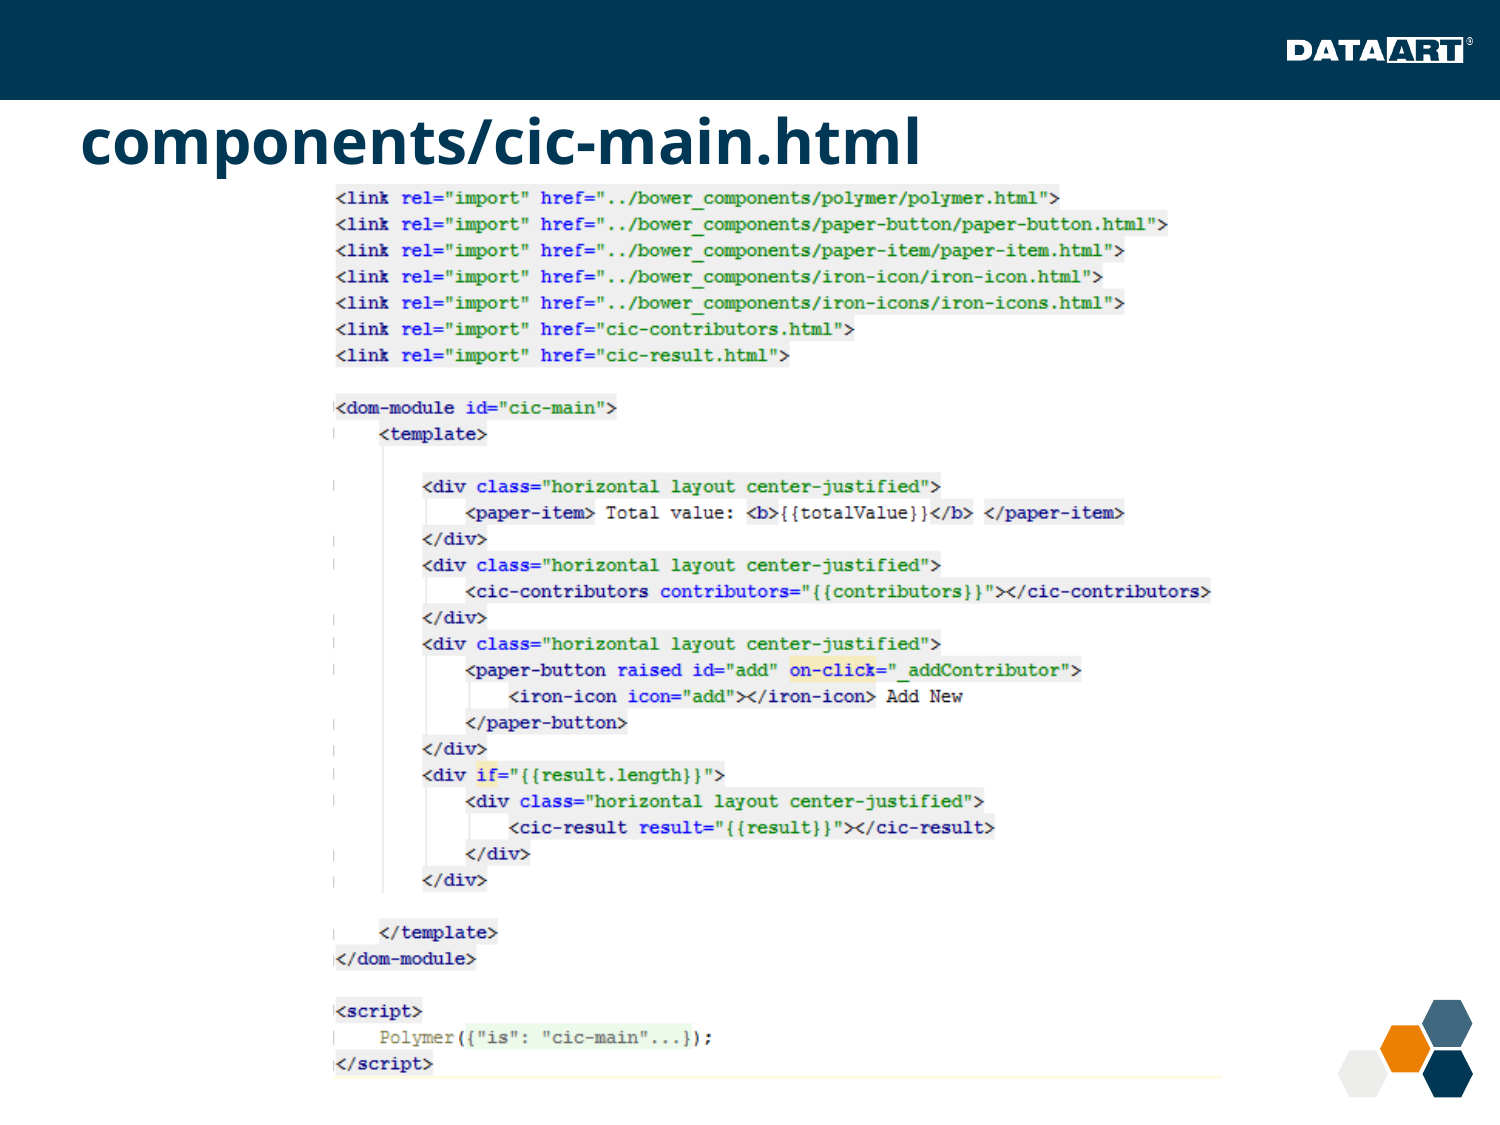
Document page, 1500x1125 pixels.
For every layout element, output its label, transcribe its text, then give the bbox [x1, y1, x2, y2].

picture [1387, 38, 1463, 62]
title components/cic-main.html [64, 90, 999, 190]
picture [1360, 40, 1384, 60]
picture [1339, 40, 1360, 60]
picture [333, 184, 1222, 1080]
picture [1315, 40, 1338, 60]
picture [1288, 40, 1312, 60]
